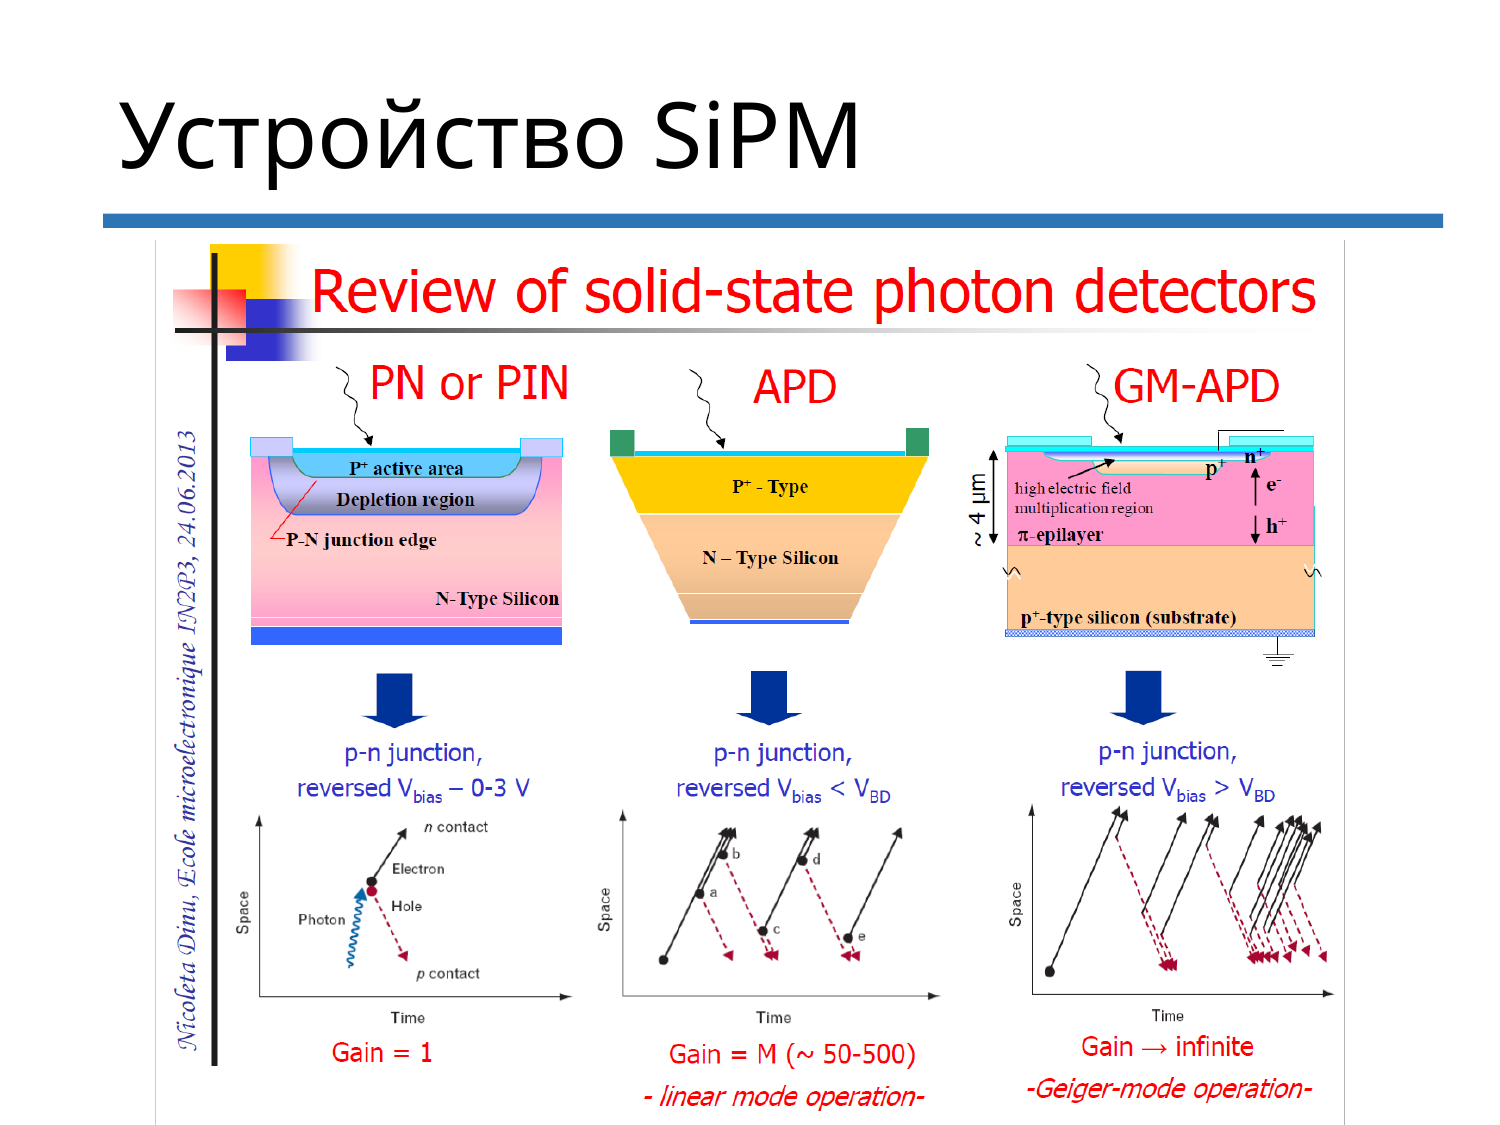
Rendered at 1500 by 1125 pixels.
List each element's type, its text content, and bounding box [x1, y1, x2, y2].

title Устройство SiPM [103, 64, 1397, 213]
picture [155, 240, 1345, 1125]
